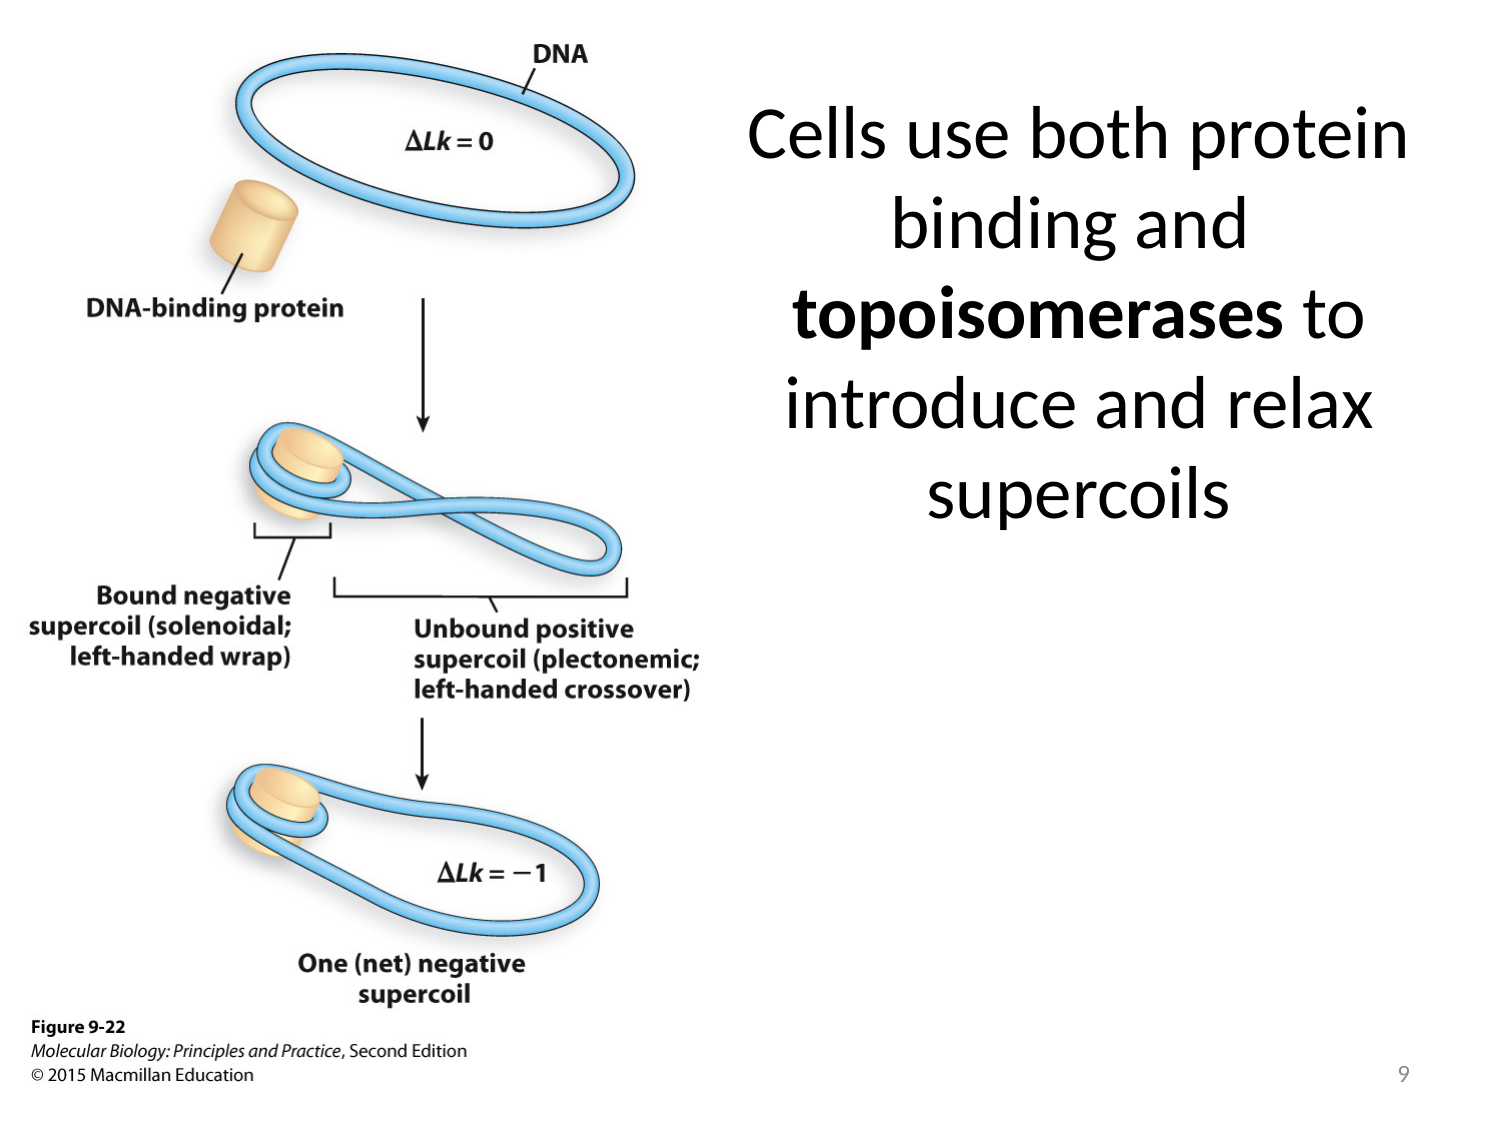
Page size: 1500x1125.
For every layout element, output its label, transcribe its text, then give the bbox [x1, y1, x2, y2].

text_box Cells use both protein binding and topoisomerases to introduce and relax supercoils [716, 76, 1471, 541]
slide_number 9 [1074, 1042, 1425, 1103]
picture [23, 36, 712, 1089]
